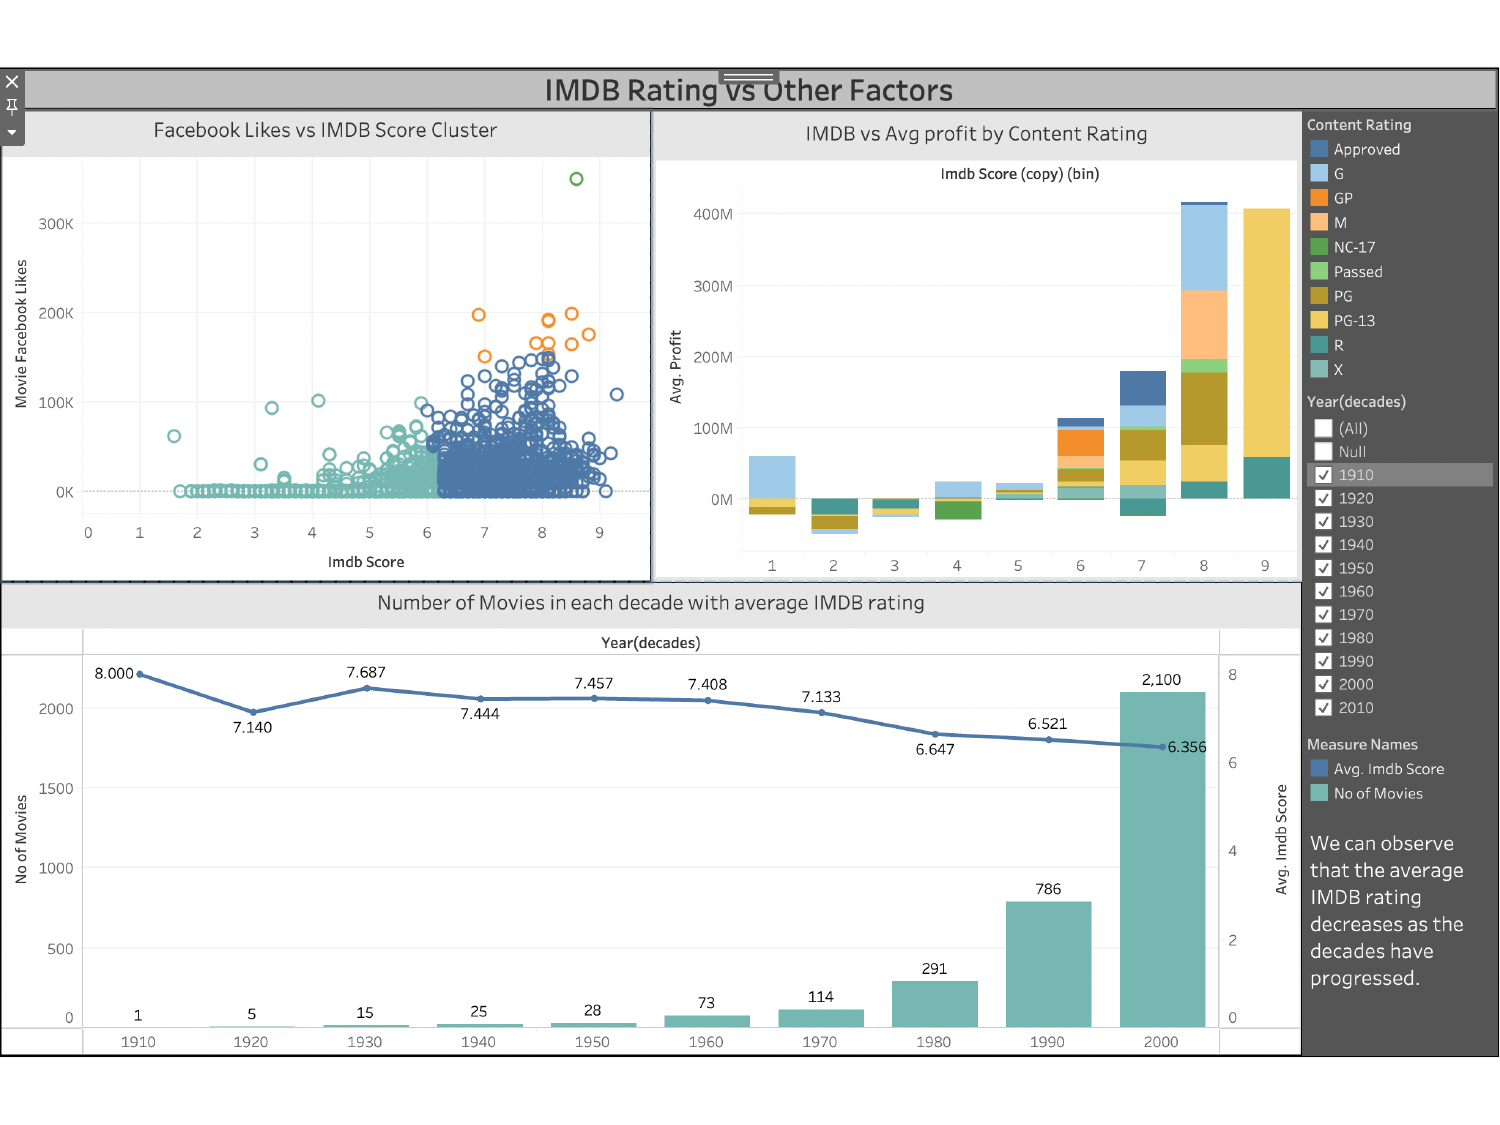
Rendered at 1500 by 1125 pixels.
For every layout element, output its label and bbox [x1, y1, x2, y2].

picture [0, 66, 1500, 1059]
